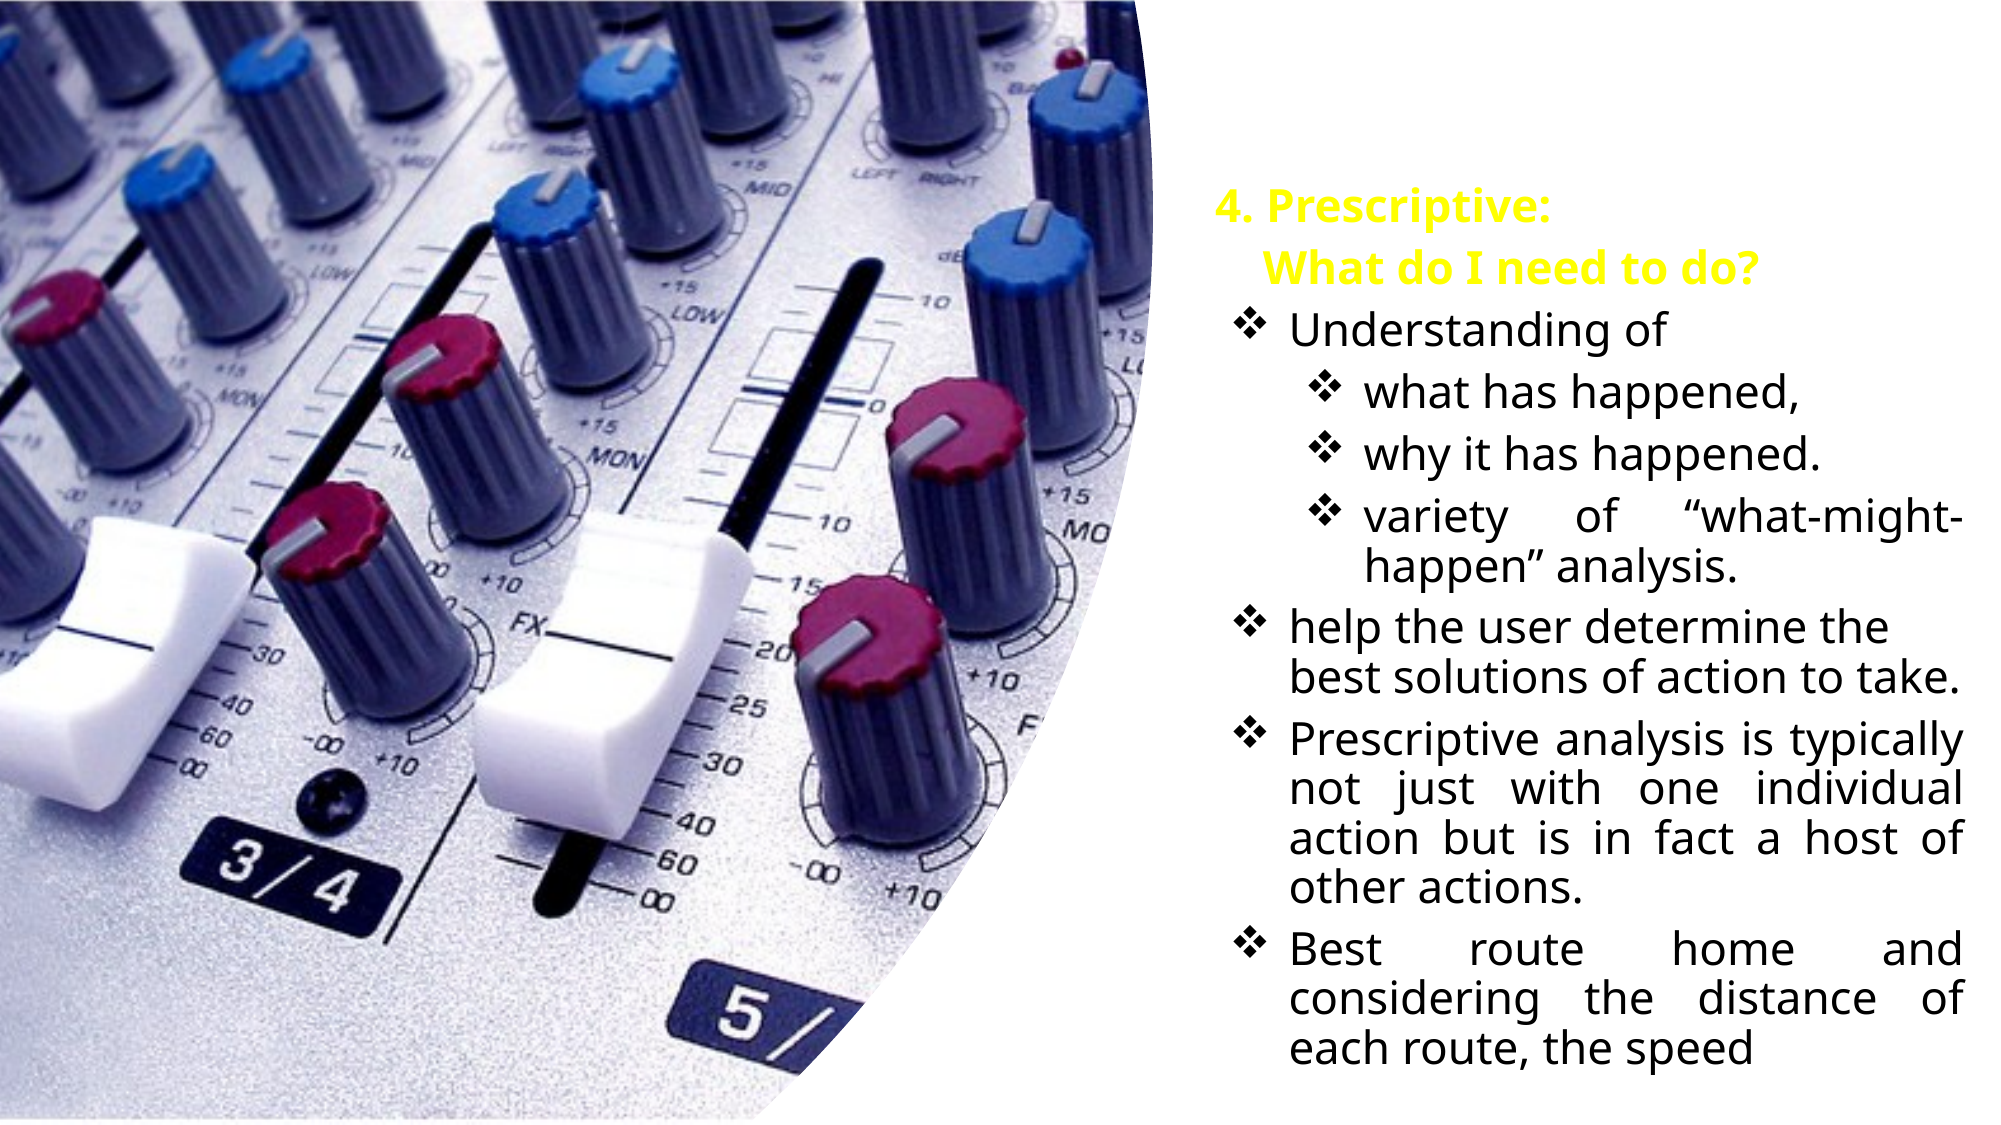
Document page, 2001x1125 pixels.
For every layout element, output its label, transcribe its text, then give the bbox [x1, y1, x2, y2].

picture [0, 0, 1153, 1125]
text_box 4. Prescriptive: What do I need to do? Understanding of what has happened, why it has happened. variety of “what-might-happen” analysis. help the user determine the best solutions of action to take. Prescriptive analysis is typically not just with one individual action but is in fact a host of other actions. Best route home and considering the distance of each route, the speed [1199, 0, 1980, 1082]
